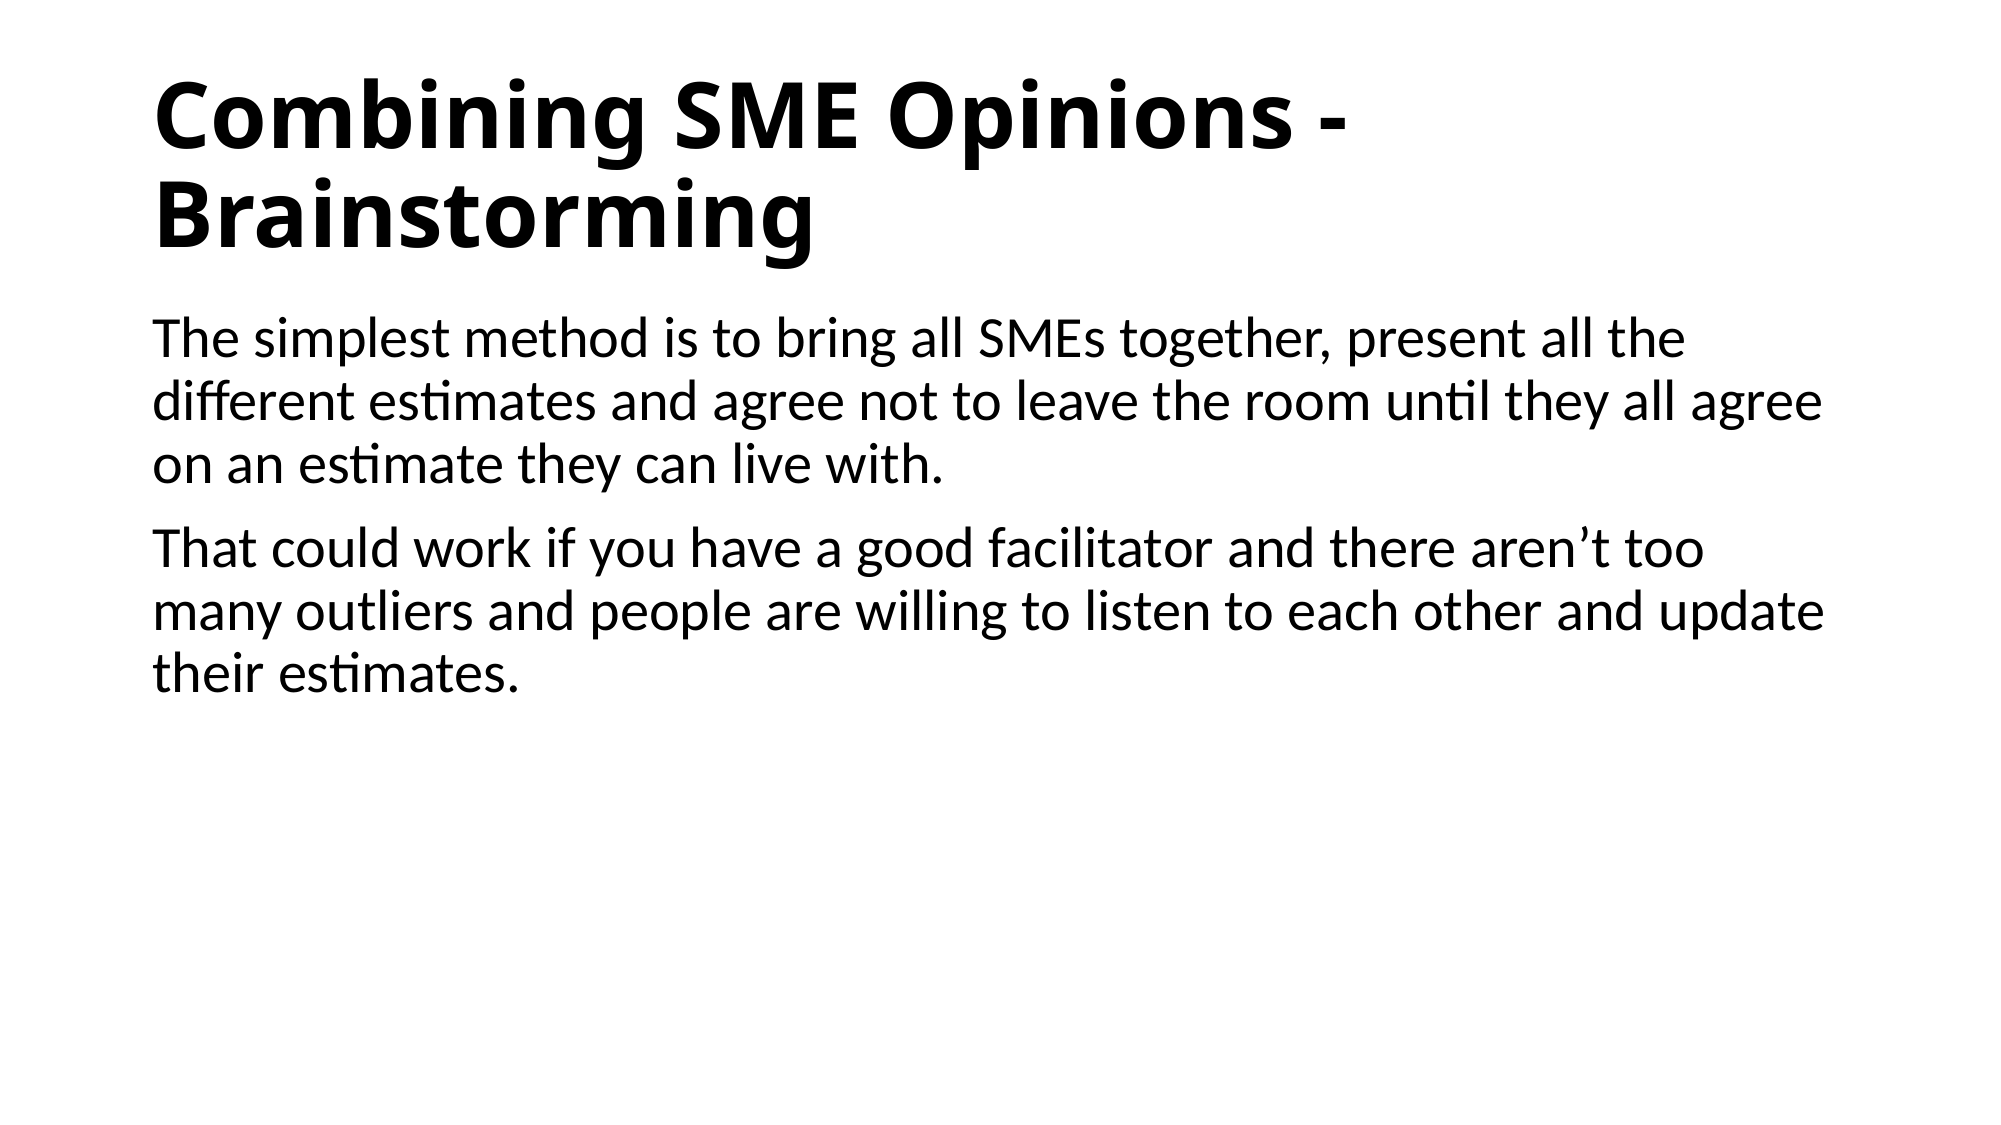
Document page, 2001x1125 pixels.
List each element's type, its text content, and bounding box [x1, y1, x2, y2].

list The simplest method is to bring all SMEs together, present all the different estimates and agree not to leave the room until they all agree on an estimate they can live with. That could work if you have a good facilitator and there aren’t too many outliers and people are willing to listen to each other and update their estimates. [137, 299, 1863, 1014]
title Combining SME Opinions - Brainstorming [137, 59, 1863, 278]
